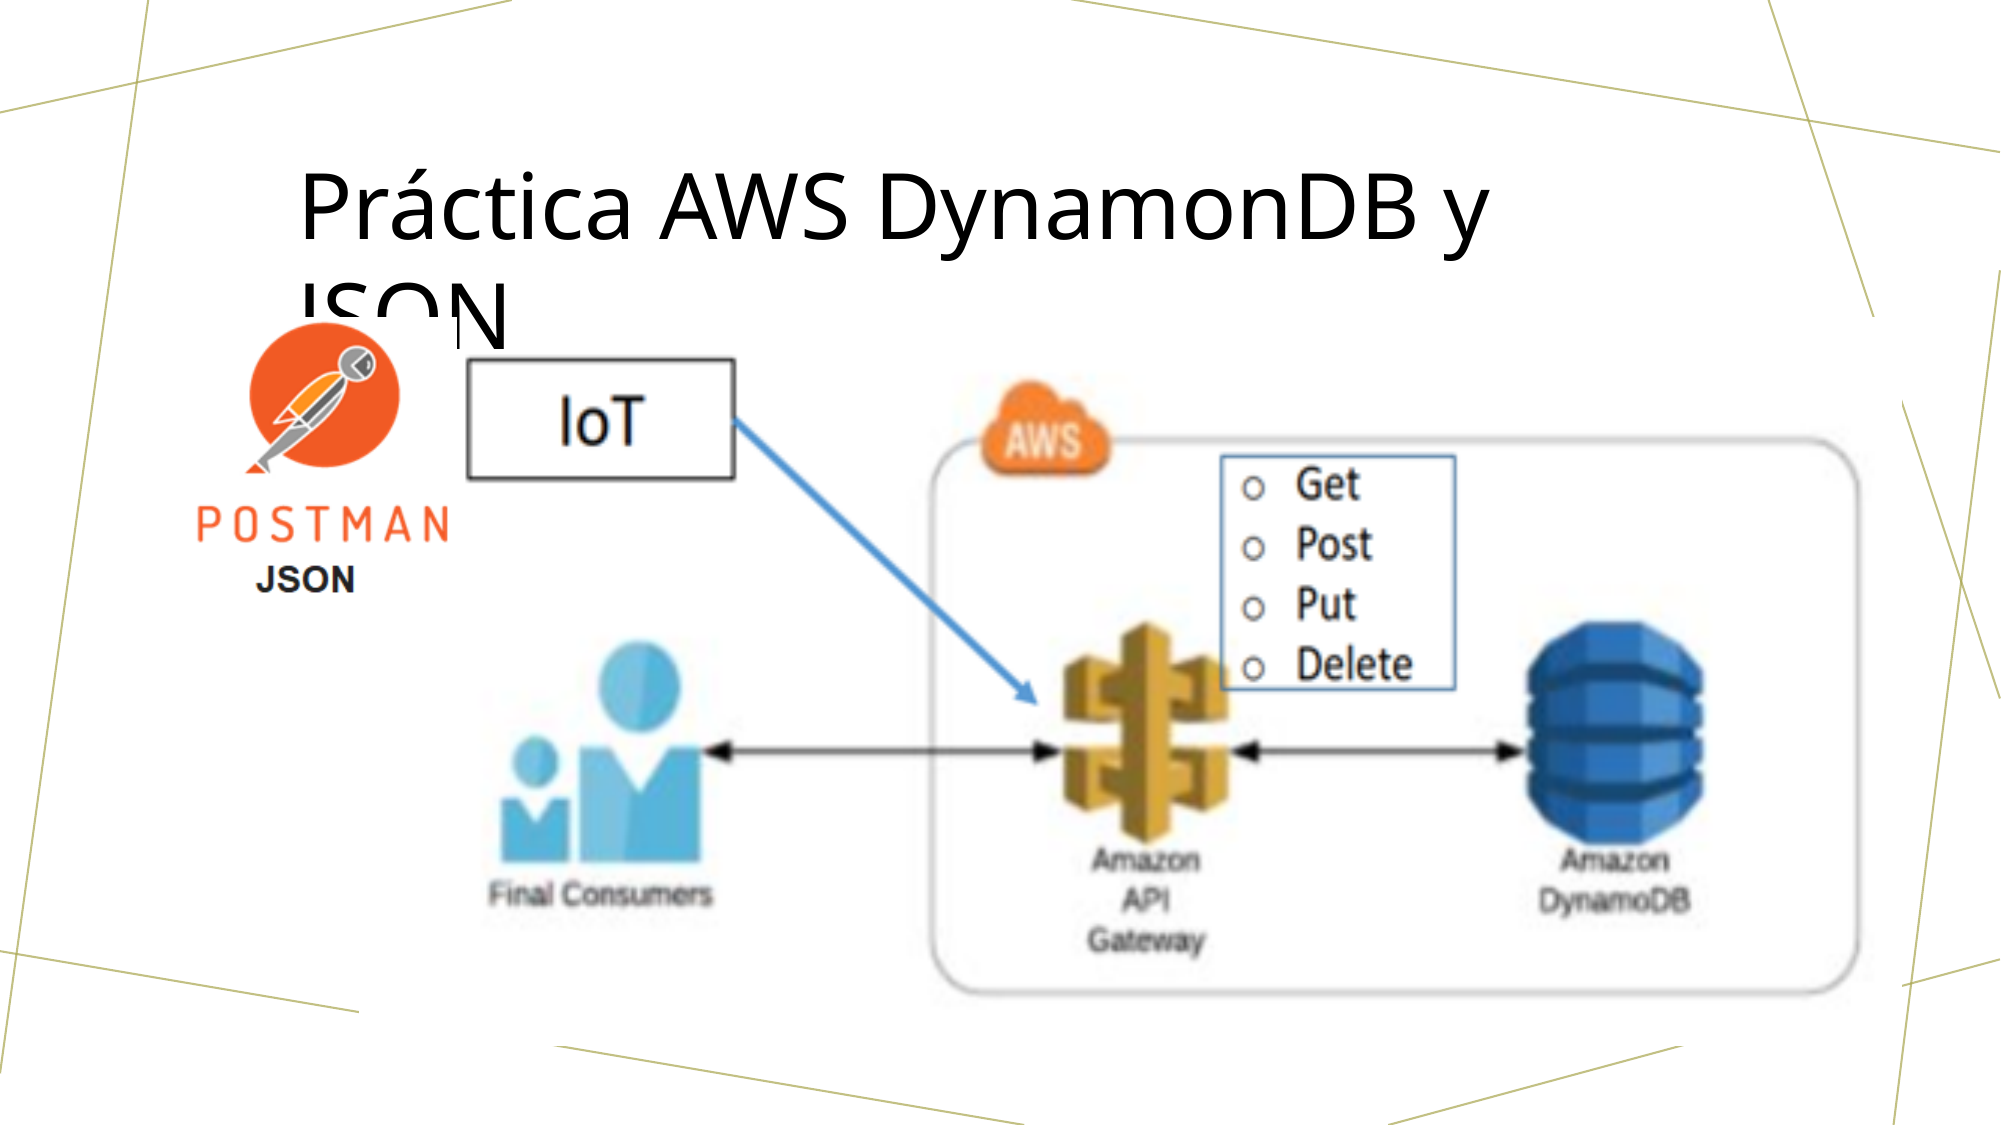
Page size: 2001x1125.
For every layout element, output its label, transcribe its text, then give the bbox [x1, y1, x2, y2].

text_box Práctica AWS DynamonDB y JSON​ [281, 140, 1721, 317]
picture [184, 317, 1902, 1046]
